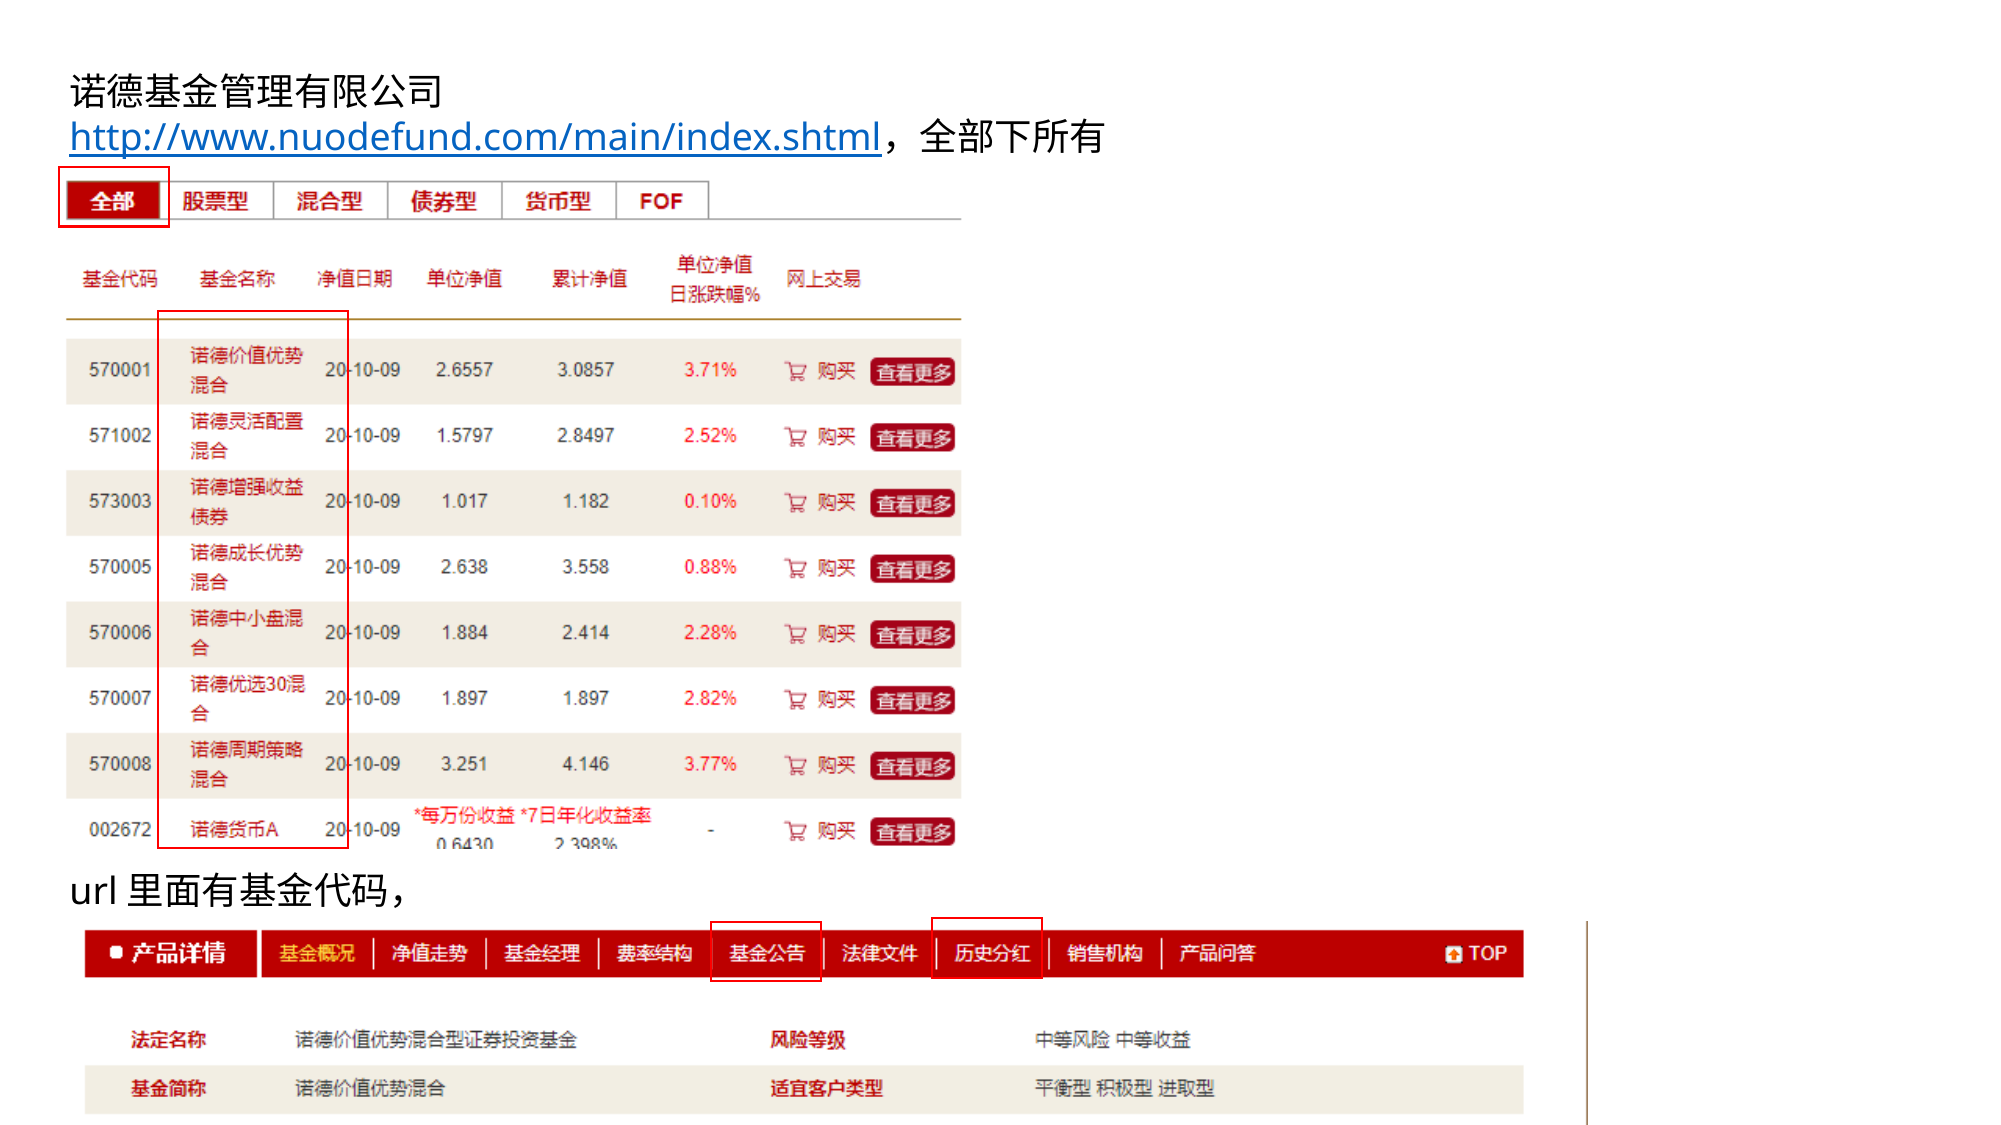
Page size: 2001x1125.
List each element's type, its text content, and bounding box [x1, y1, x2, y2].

text_box [931, 917, 1043, 921]
picture [54, 921, 1588, 1125]
text_box url里面有基金代码， [54, 859, 522, 920]
picture [54, 166, 999, 849]
text_box 诺德基金管理有限公司 http://www.nuodefund.com/main/index.shtml，全部下所有 [54, 61, 1233, 172]
